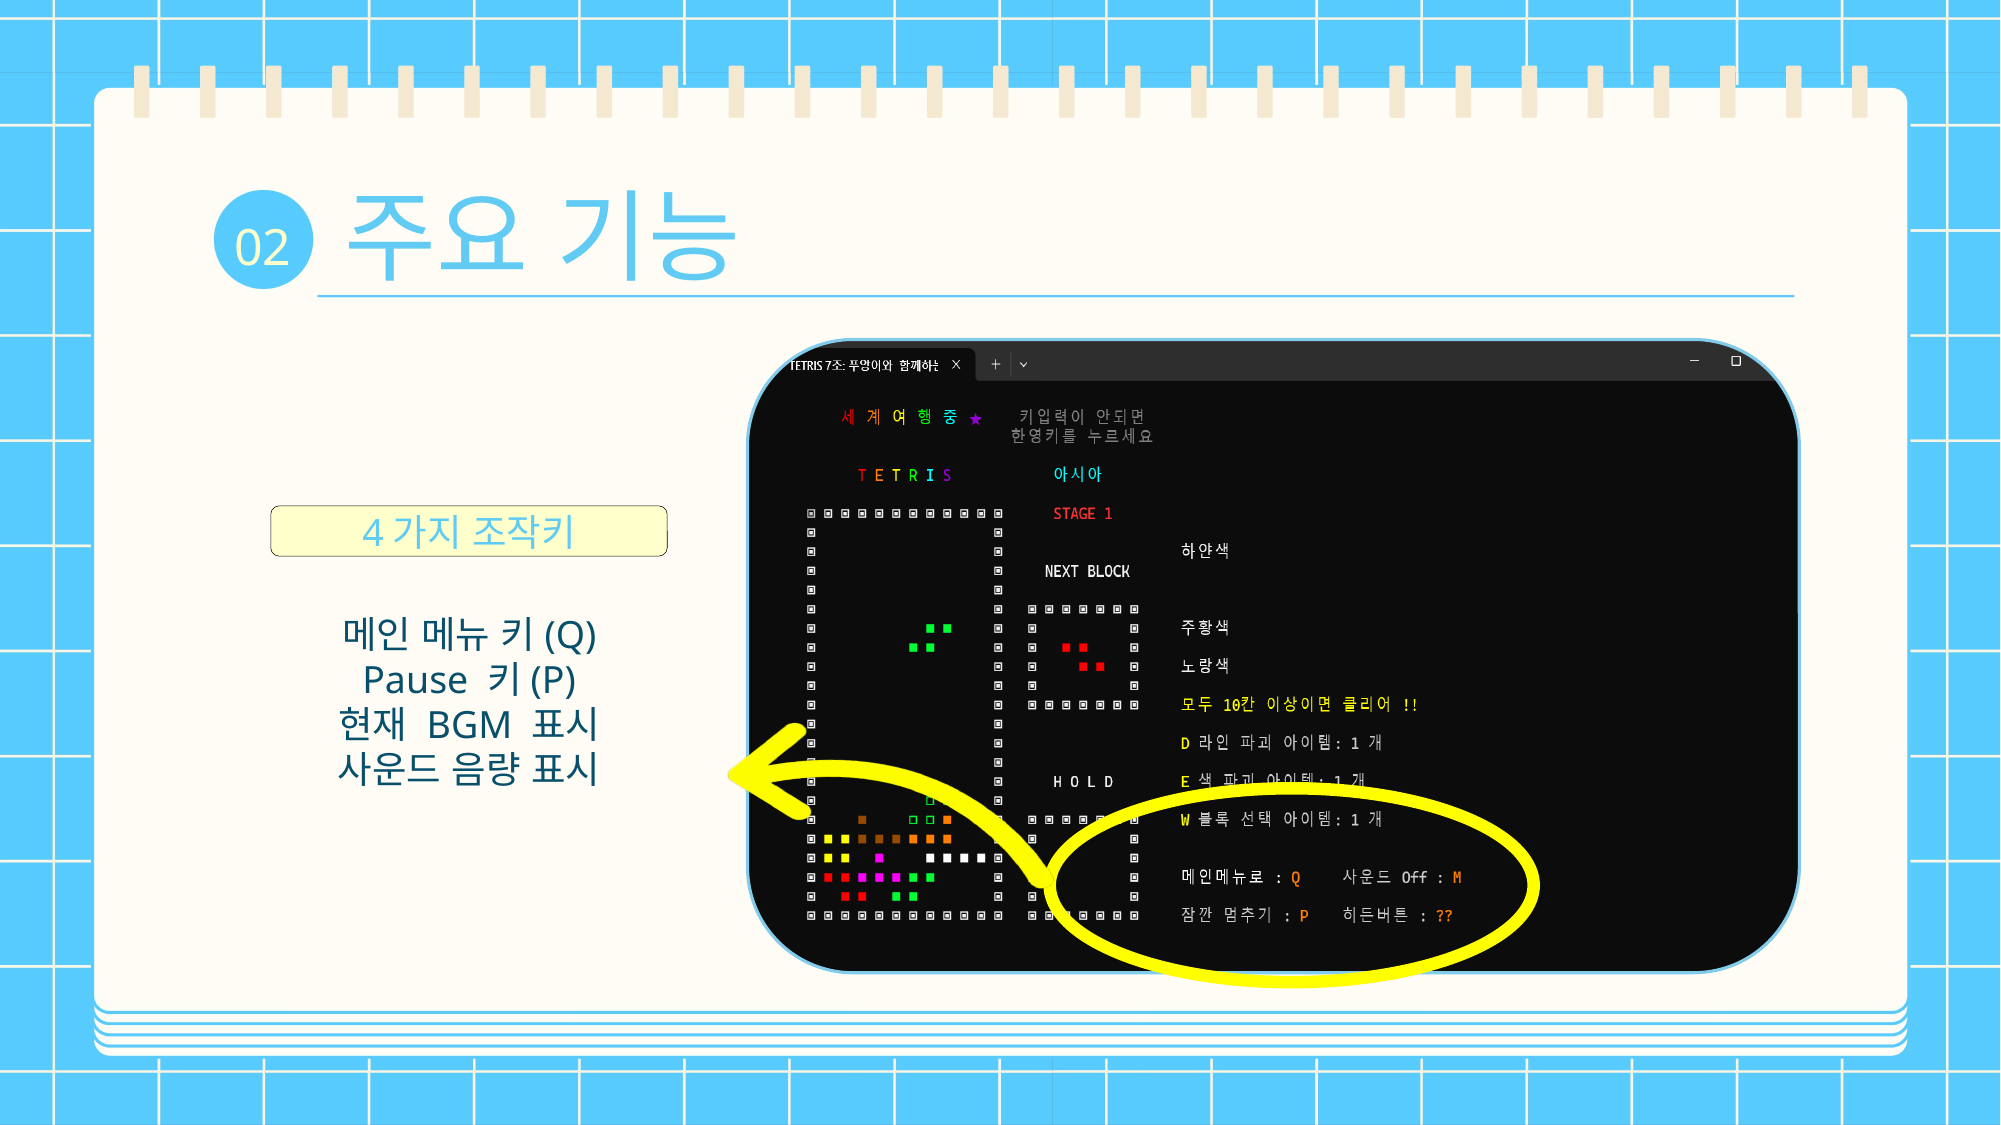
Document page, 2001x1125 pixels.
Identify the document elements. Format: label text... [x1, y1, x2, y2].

text_box 02 [219, 207, 307, 283]
text_box [1081, 786, 1536, 984]
text_box 주요 기능 [318, 165, 768, 301]
picture [0, 0, 2001, 1125]
text_box [745, 337, 1801, 975]
text_box 메인 메뉴 키(Q) Pause 키(P) 현재 BGM 표시 사운드 음량 표시 [225, 604, 713, 799]
text_box 4가지 조작키 [269, 504, 669, 558]
